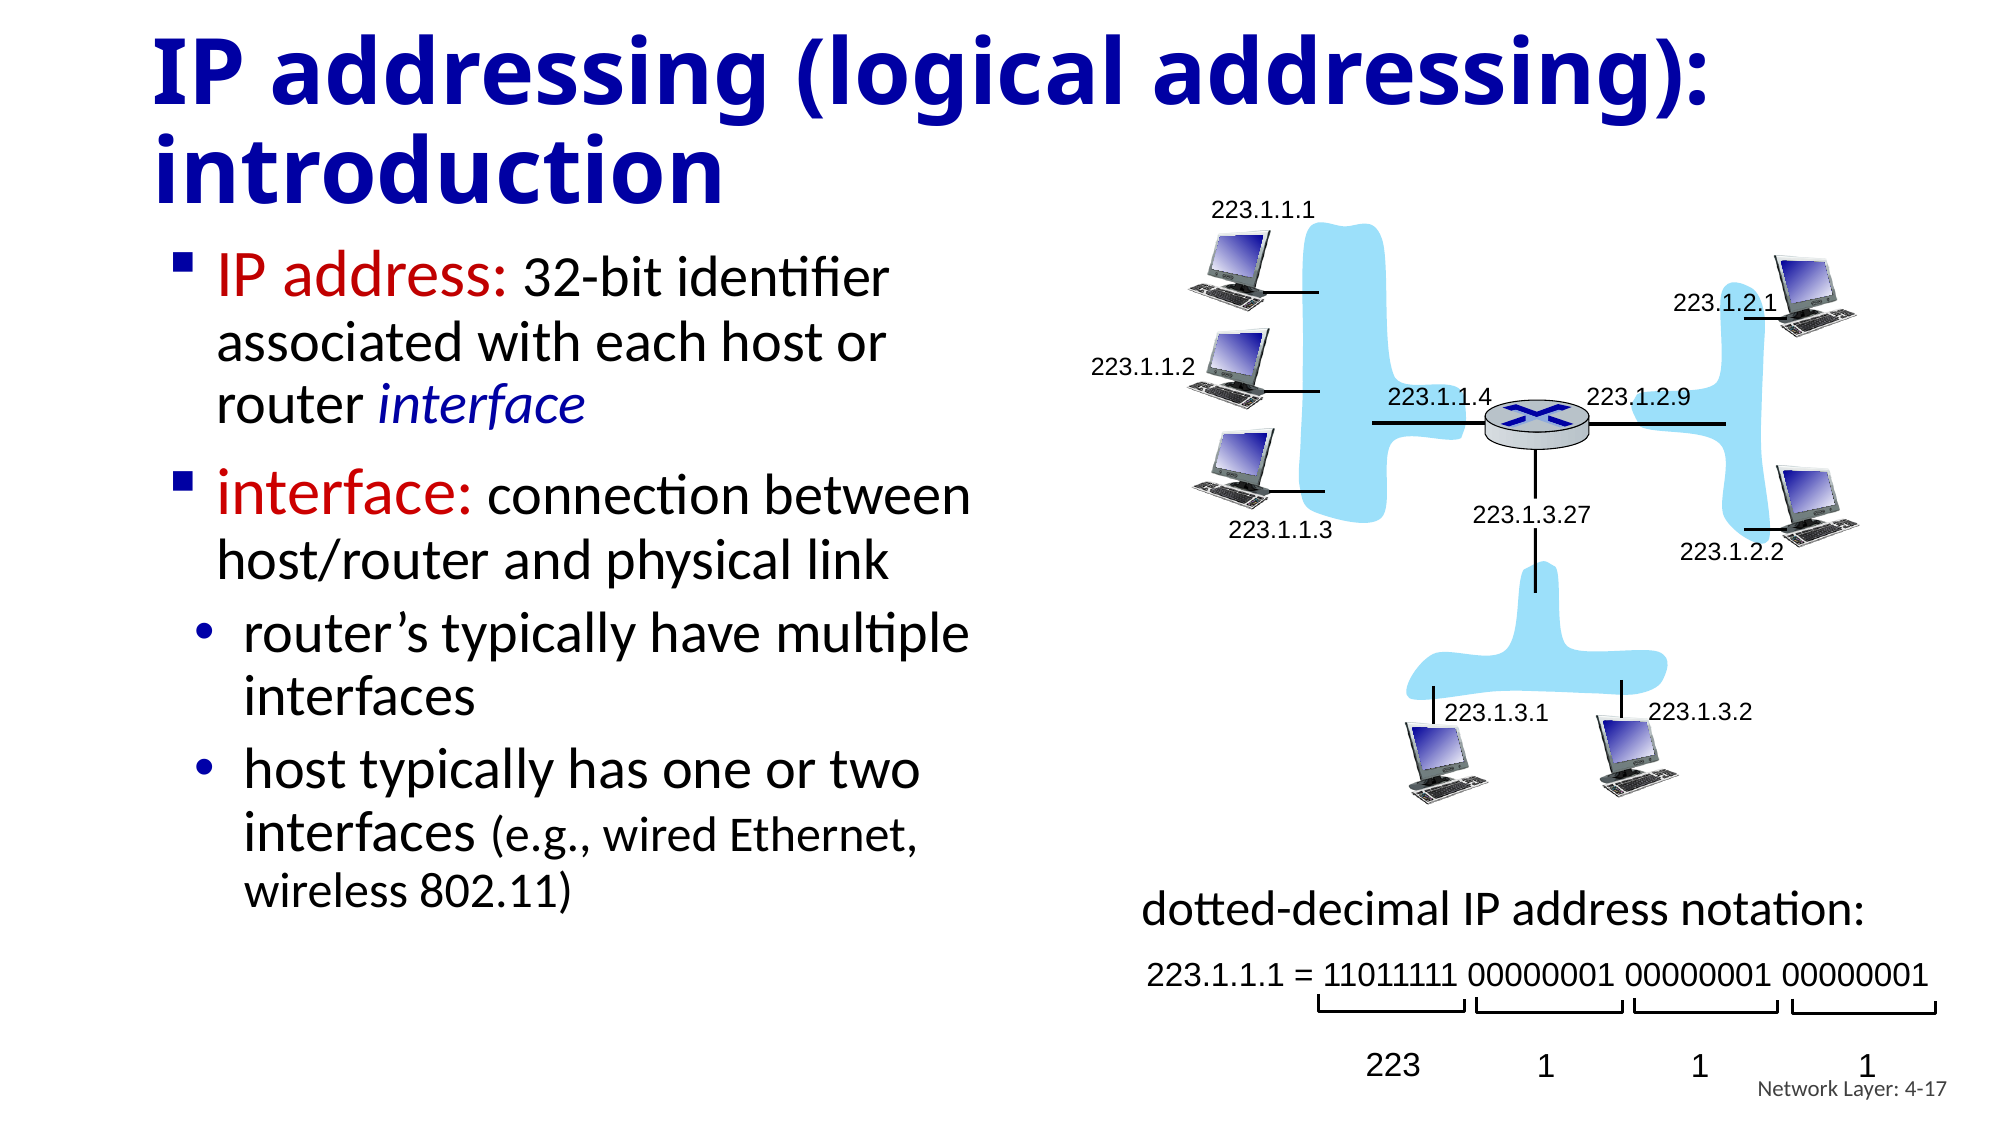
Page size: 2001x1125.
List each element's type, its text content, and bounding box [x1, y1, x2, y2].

text_box 223.1.2.1 [1658, 279, 1771, 325]
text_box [1075, 343, 1166, 389]
text_box 223.1.3.1 [1435, 688, 1565, 734]
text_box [1166, 324, 1272, 416]
list IP address: 32-bit identifier associated with each host or router interface interface: connection between host/router and physical link router’s typically have multiple interfaces host typically has one or two interfaces (e.g., wired Ethernet, wireless 802.11) [143, 231, 1055, 1026]
text_box 223.1.3.2 [1633, 688, 1769, 733]
text_box [1298, 223, 1467, 523]
text_box 223.1.2.2 [1665, 528, 1800, 573]
title IP addressing (logical addressing): introduction [137, 51, 1863, 198]
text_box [1457, 491, 1608, 537]
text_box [1167, 226, 1273, 318]
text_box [1773, 461, 1880, 554]
text_box [1636, 325, 1771, 528]
slide_number Network Layer: 4-17 [1512, 1056, 1963, 1117]
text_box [1171, 424, 1277, 516]
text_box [1593, 711, 1699, 804]
text_box [1406, 561, 1668, 700]
text_box dotted-decimal IP address notation: [1126, 867, 1882, 943]
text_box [1485, 399, 1589, 450]
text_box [1124, 945, 1953, 1101]
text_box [1771, 251, 1877, 344]
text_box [1402, 718, 1509, 811]
text_box 223.1.2.9 [1571, 373, 1707, 419]
text_box 223.1.1.4 [1372, 373, 1508, 418]
text_box 223.1.1.1 [1196, 185, 1332, 231]
text_box 223.1.1.3 [1213, 506, 1349, 552]
